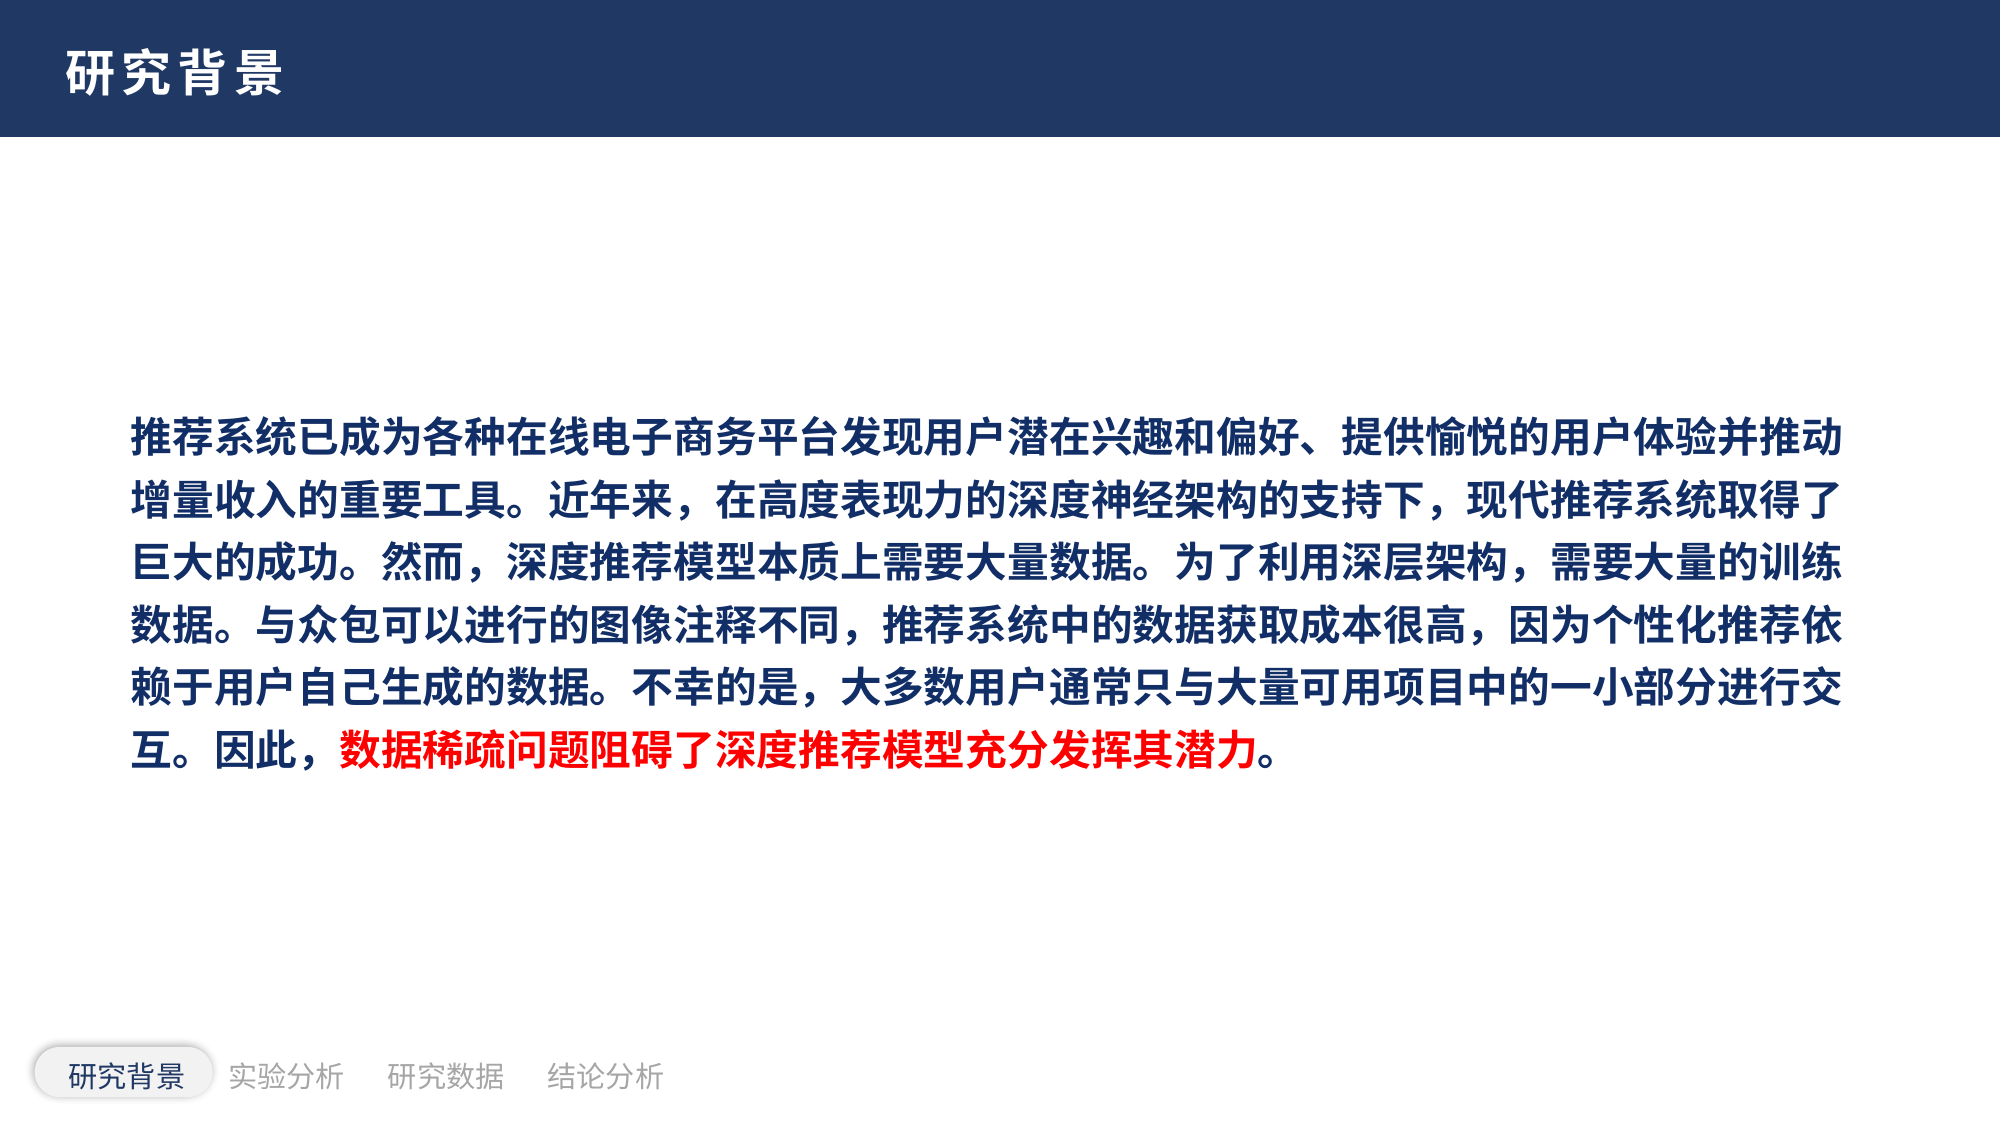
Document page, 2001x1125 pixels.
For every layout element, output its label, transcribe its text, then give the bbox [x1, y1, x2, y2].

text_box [34, 1033, 711, 1098]
text_box 推荐系统已成为各种在线电子商务平台发现用户潜在兴趣和偏好、提供愉悦的用户体验并推动增量收入的重要工具。近年来，在高度表现力的深度神经架构的支持下，现代推荐系统取得了巨大的成功。然而，深度推荐模型本质上需要大量数据。为了利用深层架构，需要大量的训练数据。与众包可以进行的图像注释不同，推荐系统中的数据获取成本很高，因为个性化推荐依赖于用户自己生成的数据。不幸的是，大多数用户通常只与大量可用项目中的一小部分进行交互。因此，数据稀疏问题阻碍了深度推荐模型充分发挥其潜力。 [115, 391, 1884, 781]
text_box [0, 0, 2000, 137]
